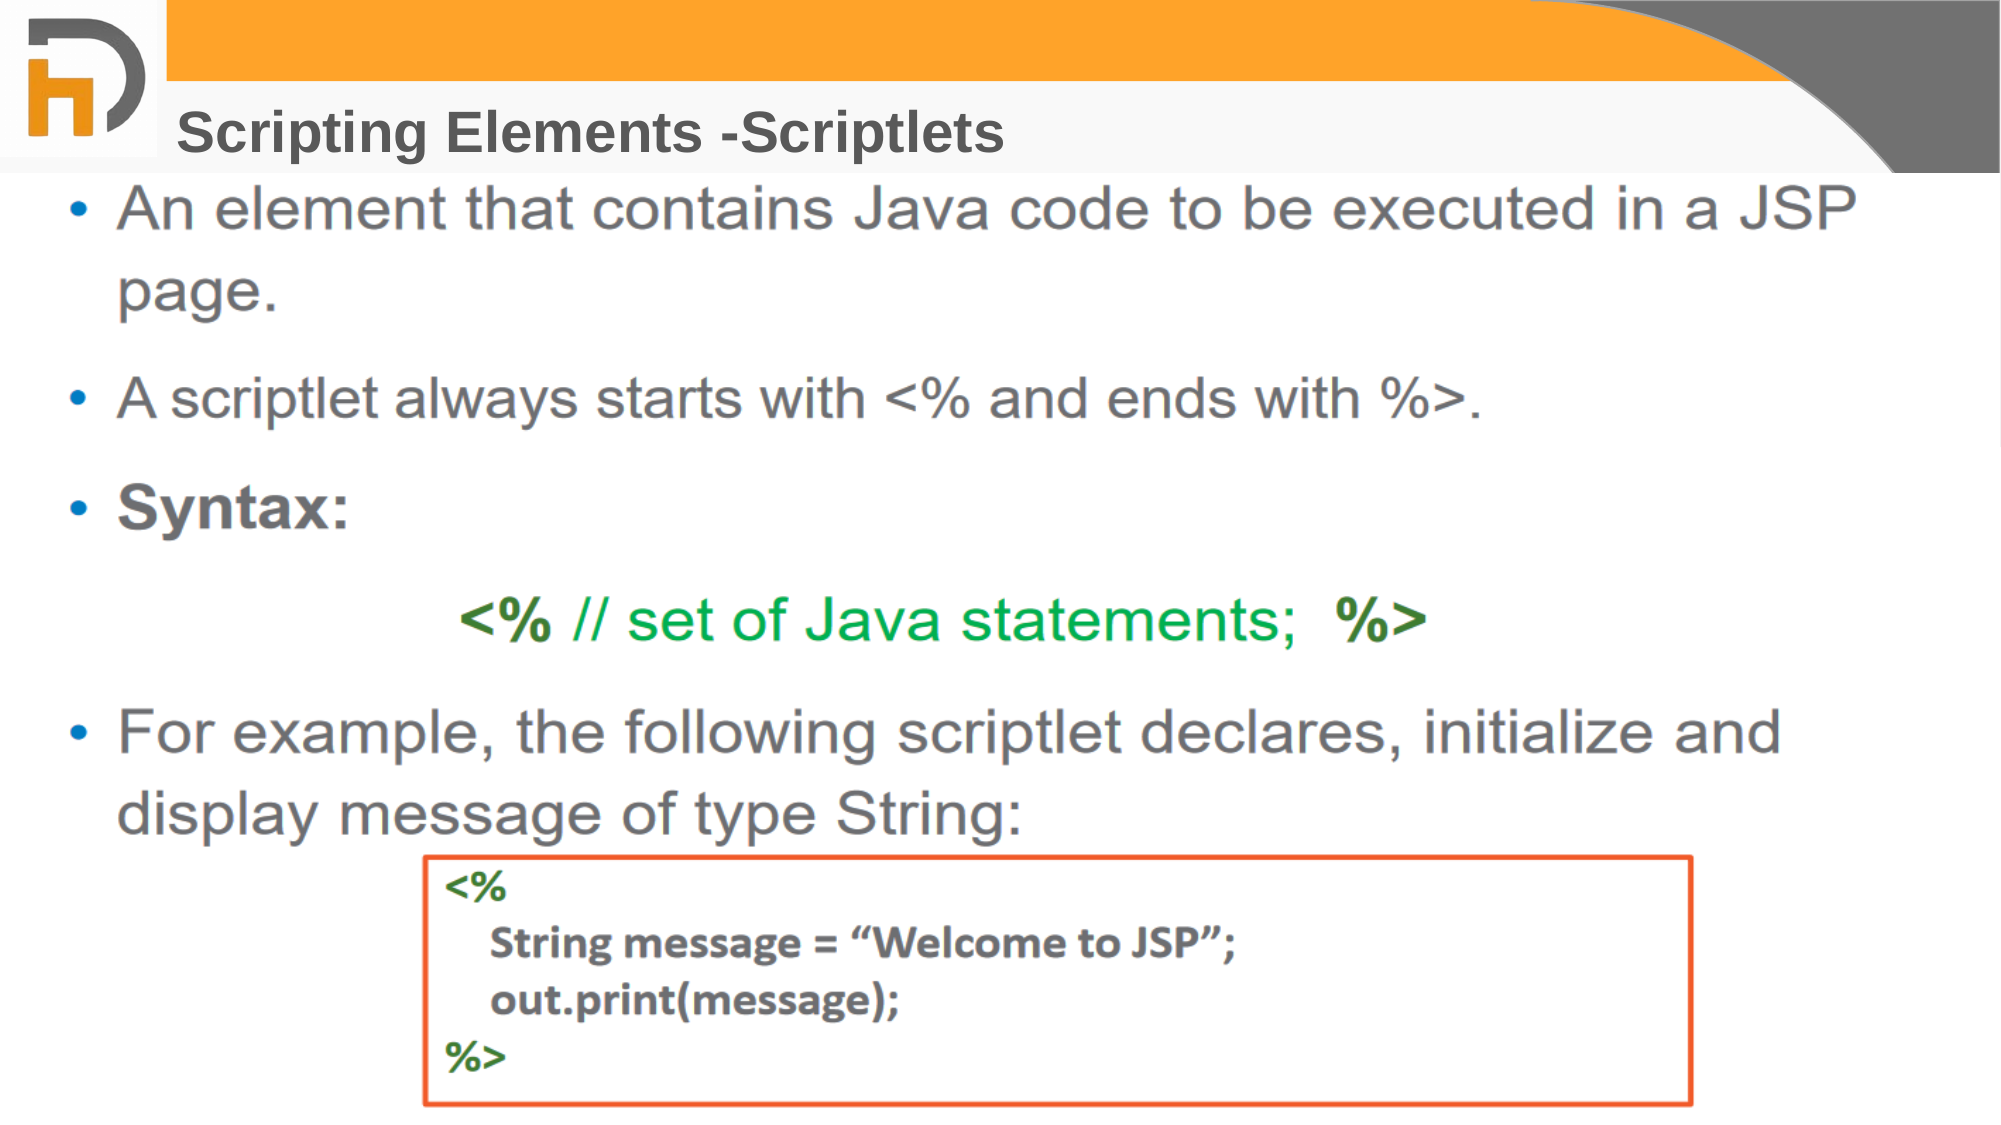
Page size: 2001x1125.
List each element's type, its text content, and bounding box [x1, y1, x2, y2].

picture [0, 173, 2000, 1125]
picture [0, 0, 157, 157]
text_box Scripting Elements -Scriptlets [162, 87, 1163, 172]
